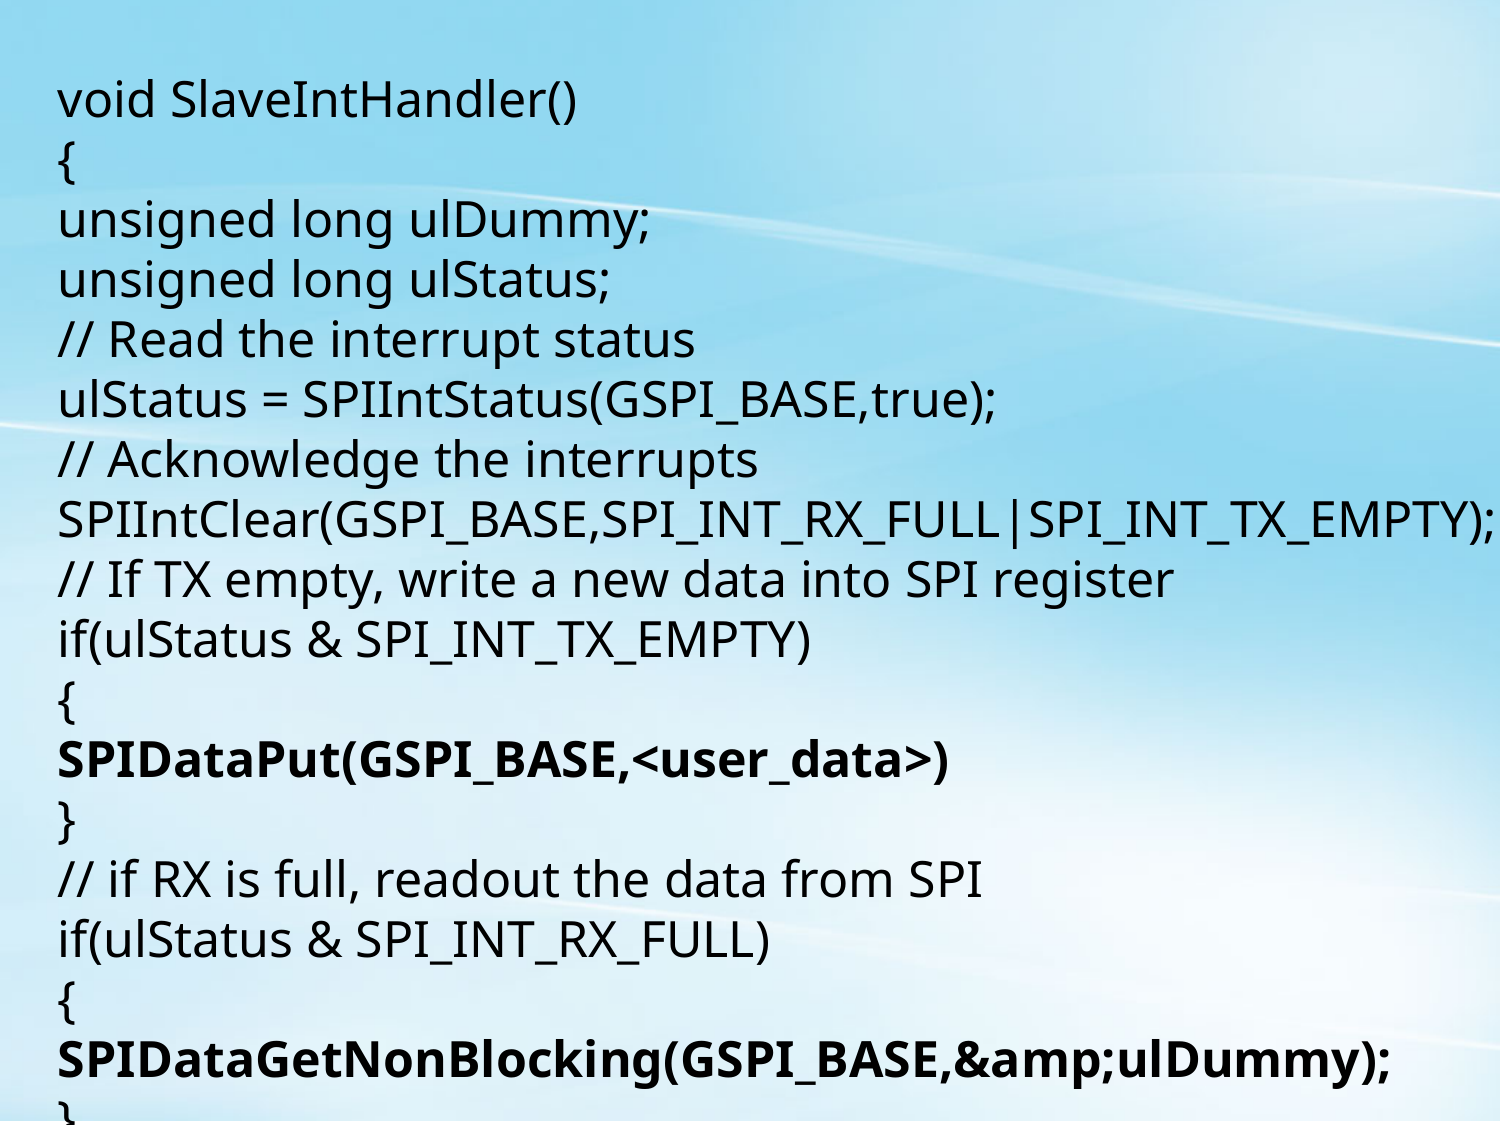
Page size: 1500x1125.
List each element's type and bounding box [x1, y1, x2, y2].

text_box [43, 1121, 1500, 1125]
picture [0, 0, 1500, 1121]
